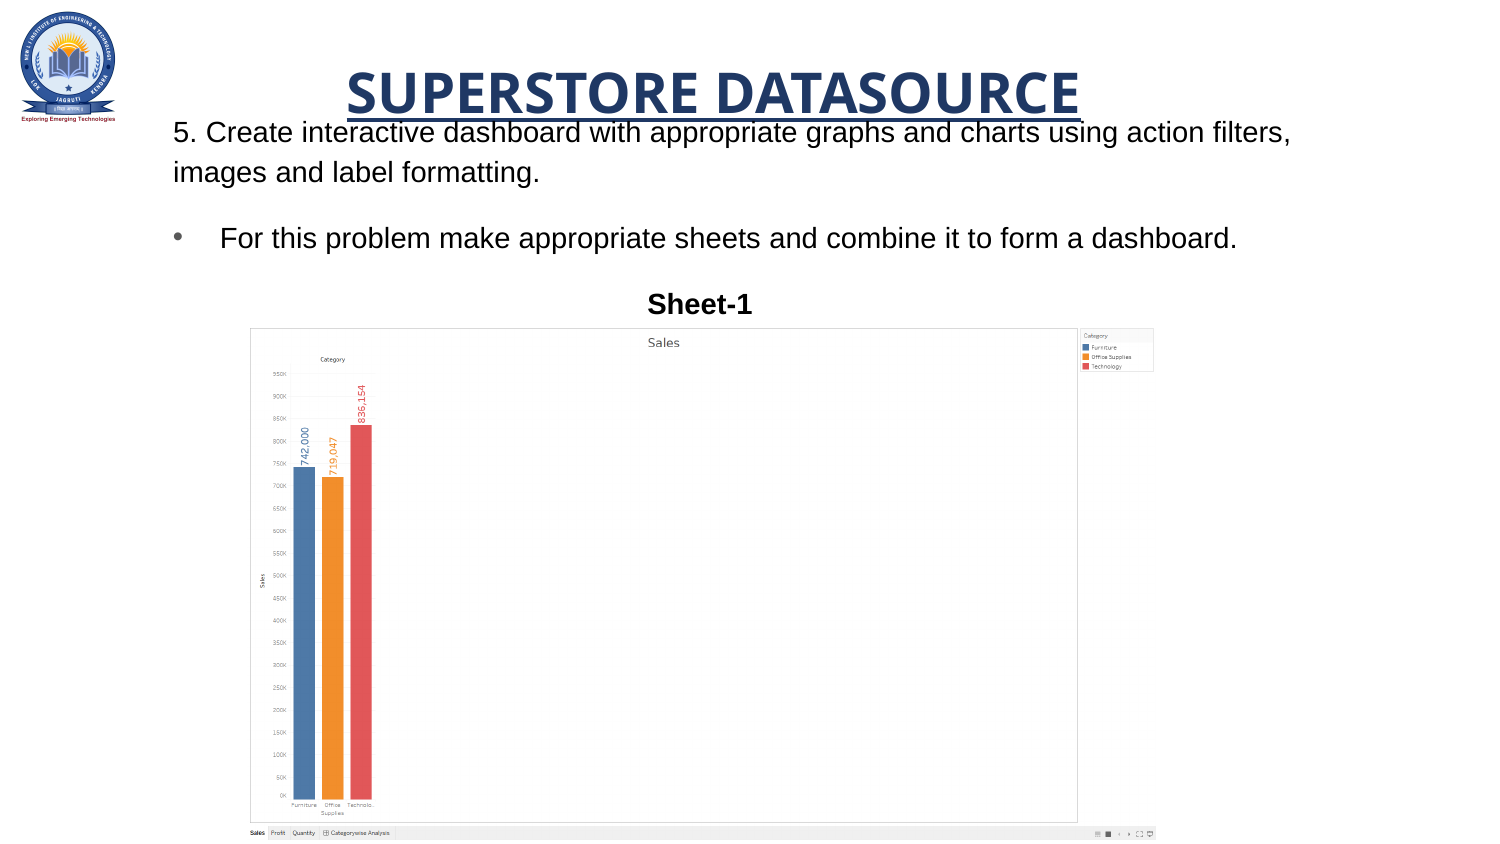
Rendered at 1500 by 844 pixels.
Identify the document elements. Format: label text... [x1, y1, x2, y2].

picture [247, 328, 1156, 840]
text_box Sheet-1 [632, 277, 771, 326]
text_box SUPERSTORE DATASOURCE [66, 0, 1361, 148]
picture [0, 0, 66, 135]
text_box 5. Create interactive dashboard with appropriate graphs and charts using action filters, images and label formatting. For this problem make appropriate sheets and combine it to form a dashboard. [139, 101, 1361, 262]
